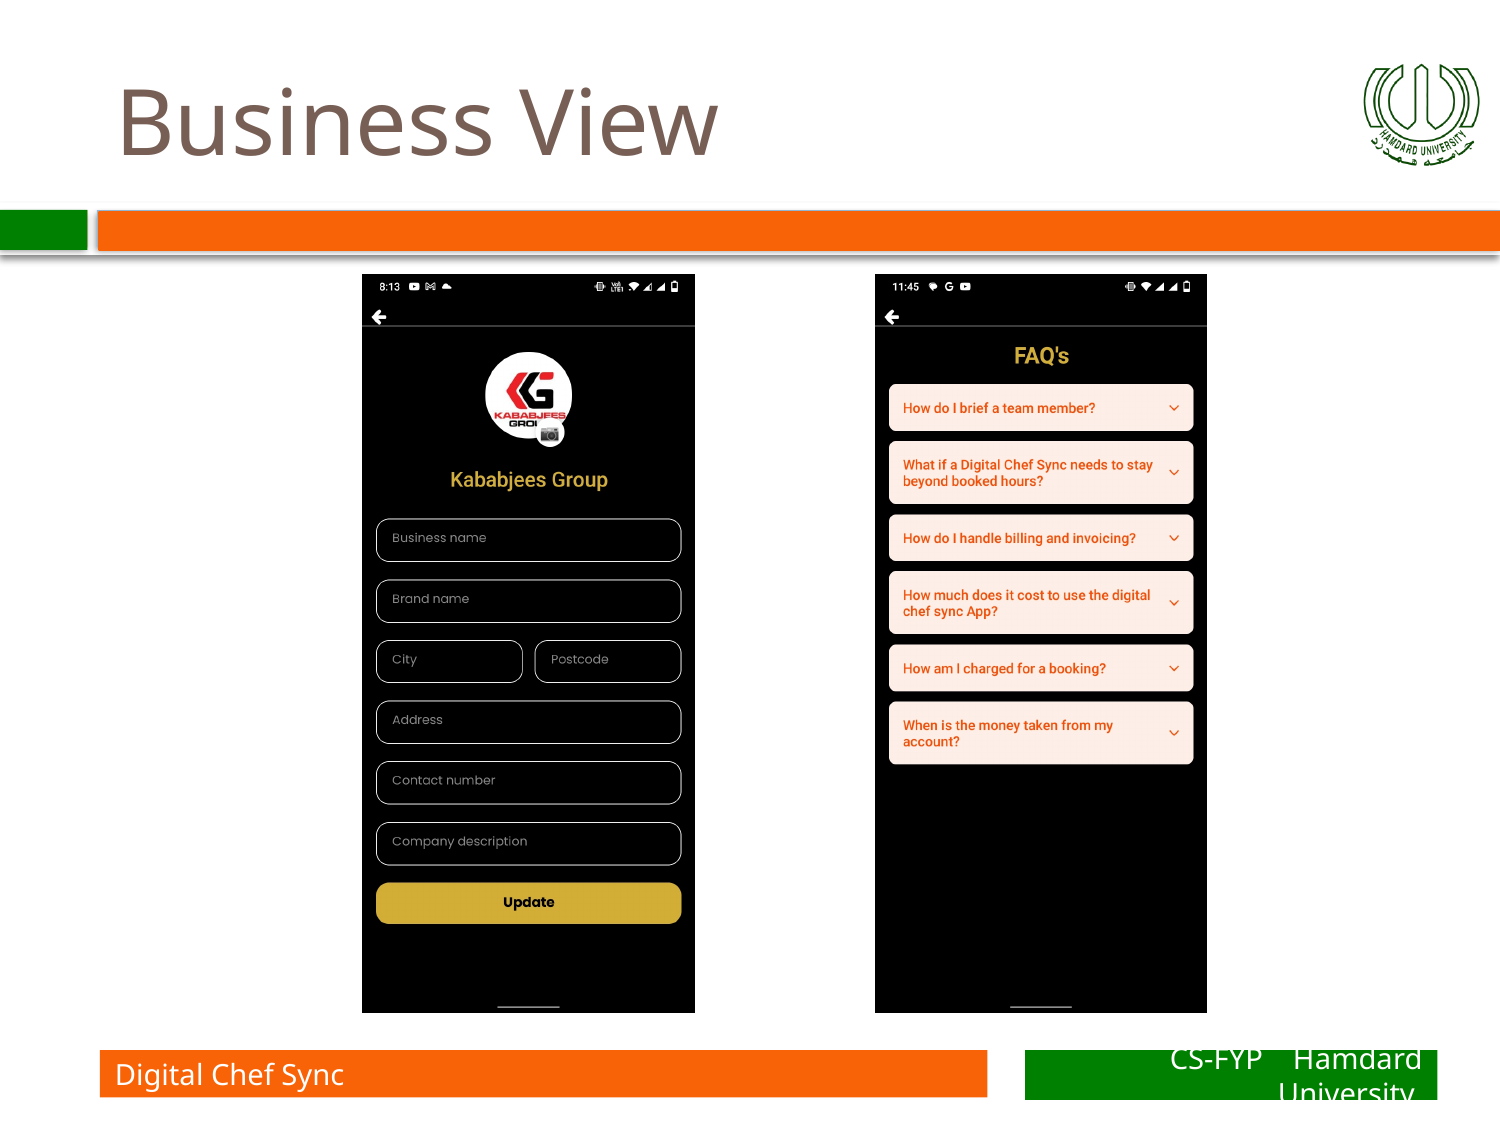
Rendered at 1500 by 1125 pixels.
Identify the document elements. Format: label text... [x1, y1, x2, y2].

picture [874, 274, 1207, 1013]
title Business View [100, 37, 1350, 200]
footer Digital Chef Sync [99, 1050, 988, 1098]
picture [1362, 62, 1483, 168]
slide_number [0, 209, 88, 250]
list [362, 274, 695, 1013]
slide_number CS-FYP Hamdard University [1025, 1050, 1438, 1100]
